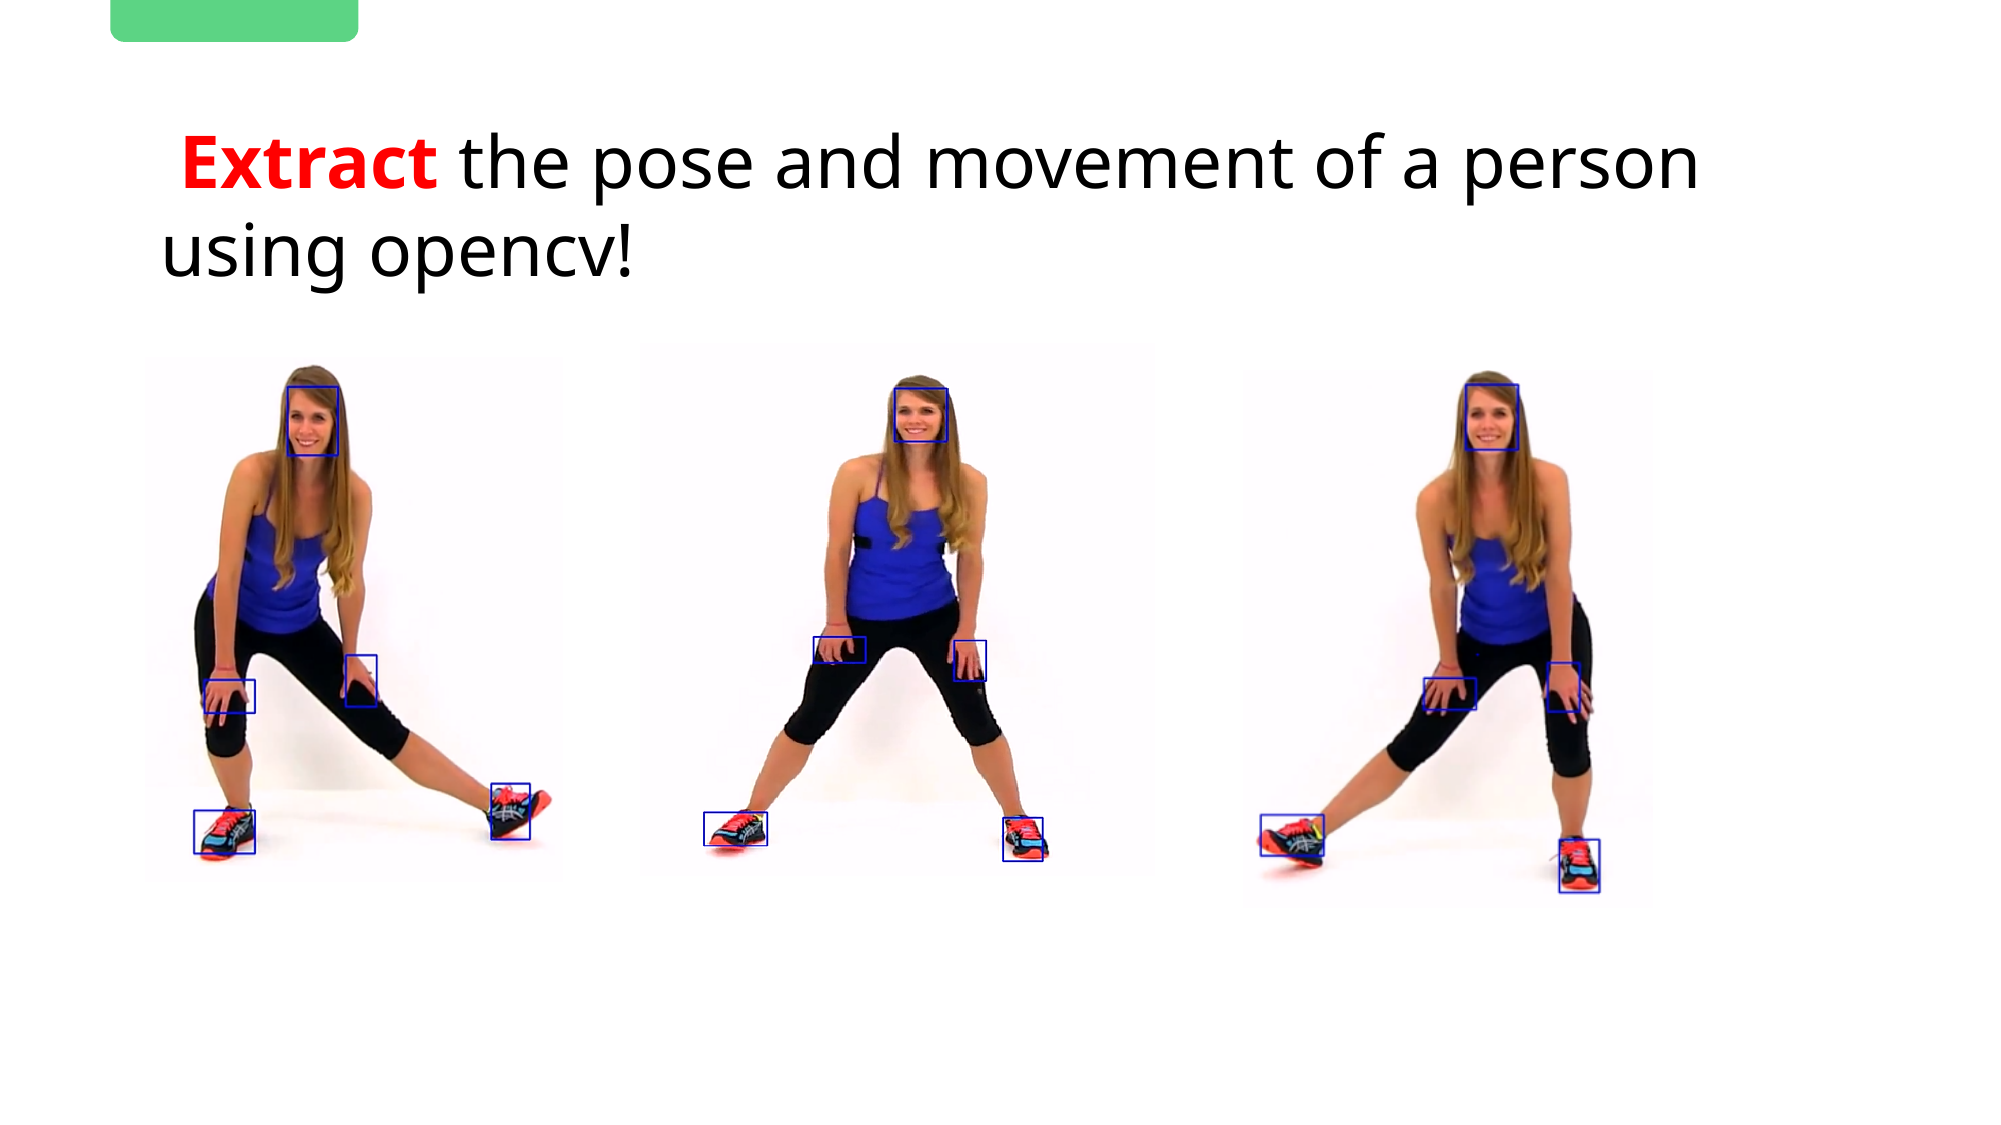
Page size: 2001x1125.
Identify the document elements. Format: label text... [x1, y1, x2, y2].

text_box [109, 0, 360, 43]
text_box Extract the pose and movement of a person using opencv! [145, 20, 1781, 298]
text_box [145, 343, 1653, 908]
